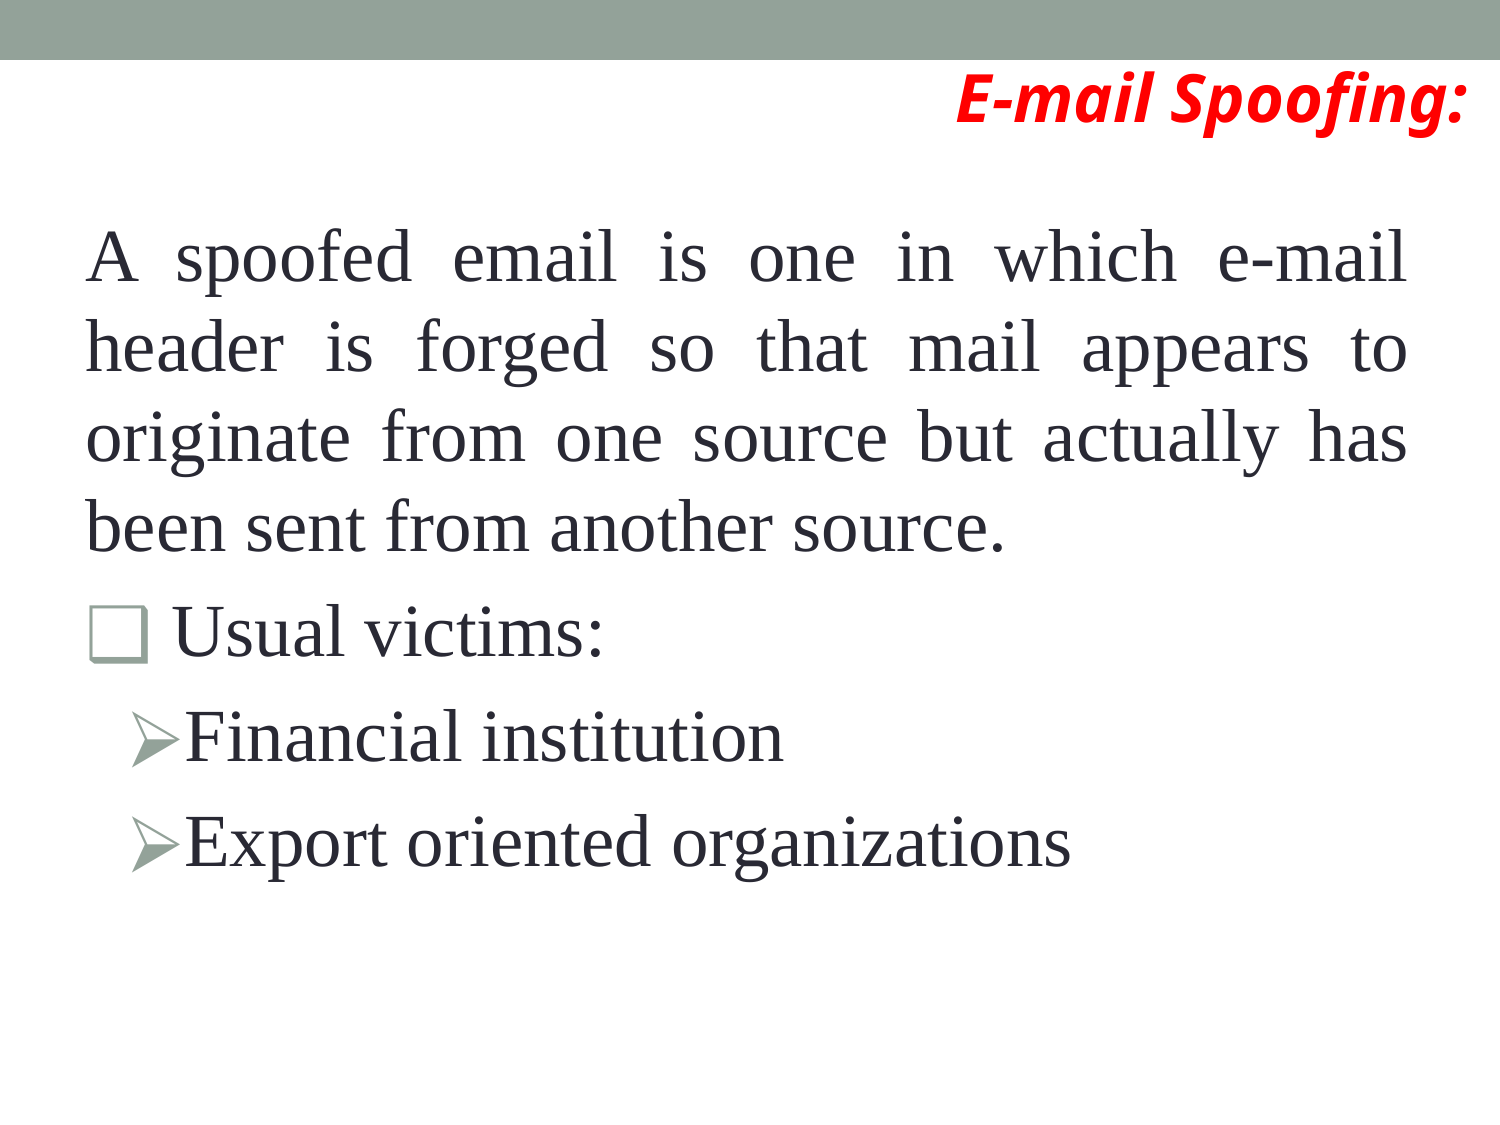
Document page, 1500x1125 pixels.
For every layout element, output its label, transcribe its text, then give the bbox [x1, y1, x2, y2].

text_box E-mail Spoofing: [585, 48, 1500, 145]
list A spoofed email is one in which e-mail header is forged so that mail appears to originate from one source but actually has been sent from another source. Usual victims: Financial institution Export oriented organizations [70, 199, 1425, 938]
